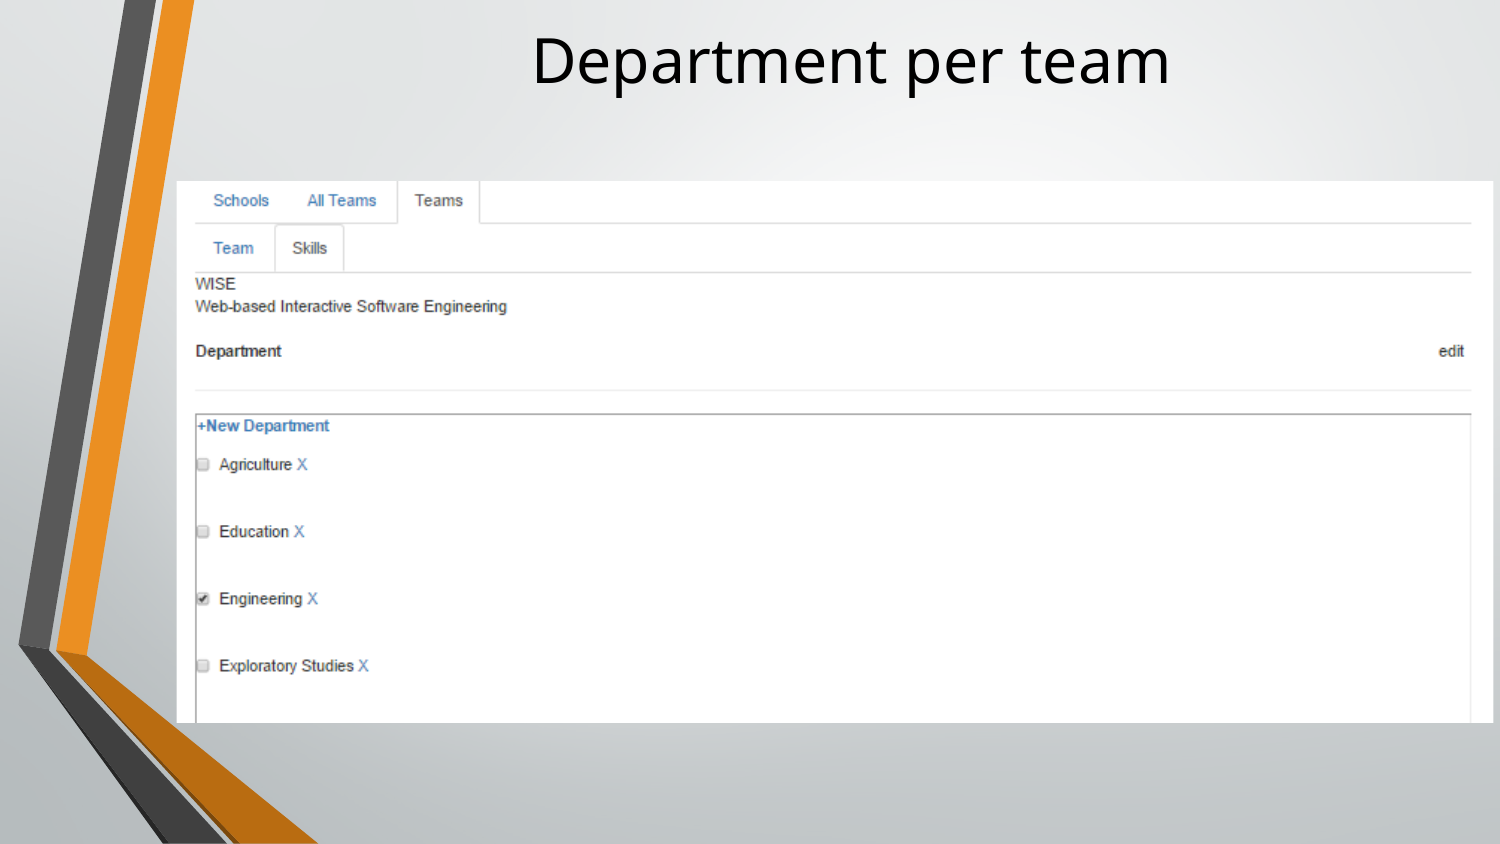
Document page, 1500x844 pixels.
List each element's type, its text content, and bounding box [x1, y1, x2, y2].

picture [176, 155, 1494, 723]
text_box Department per team [235, 13, 1468, 155]
